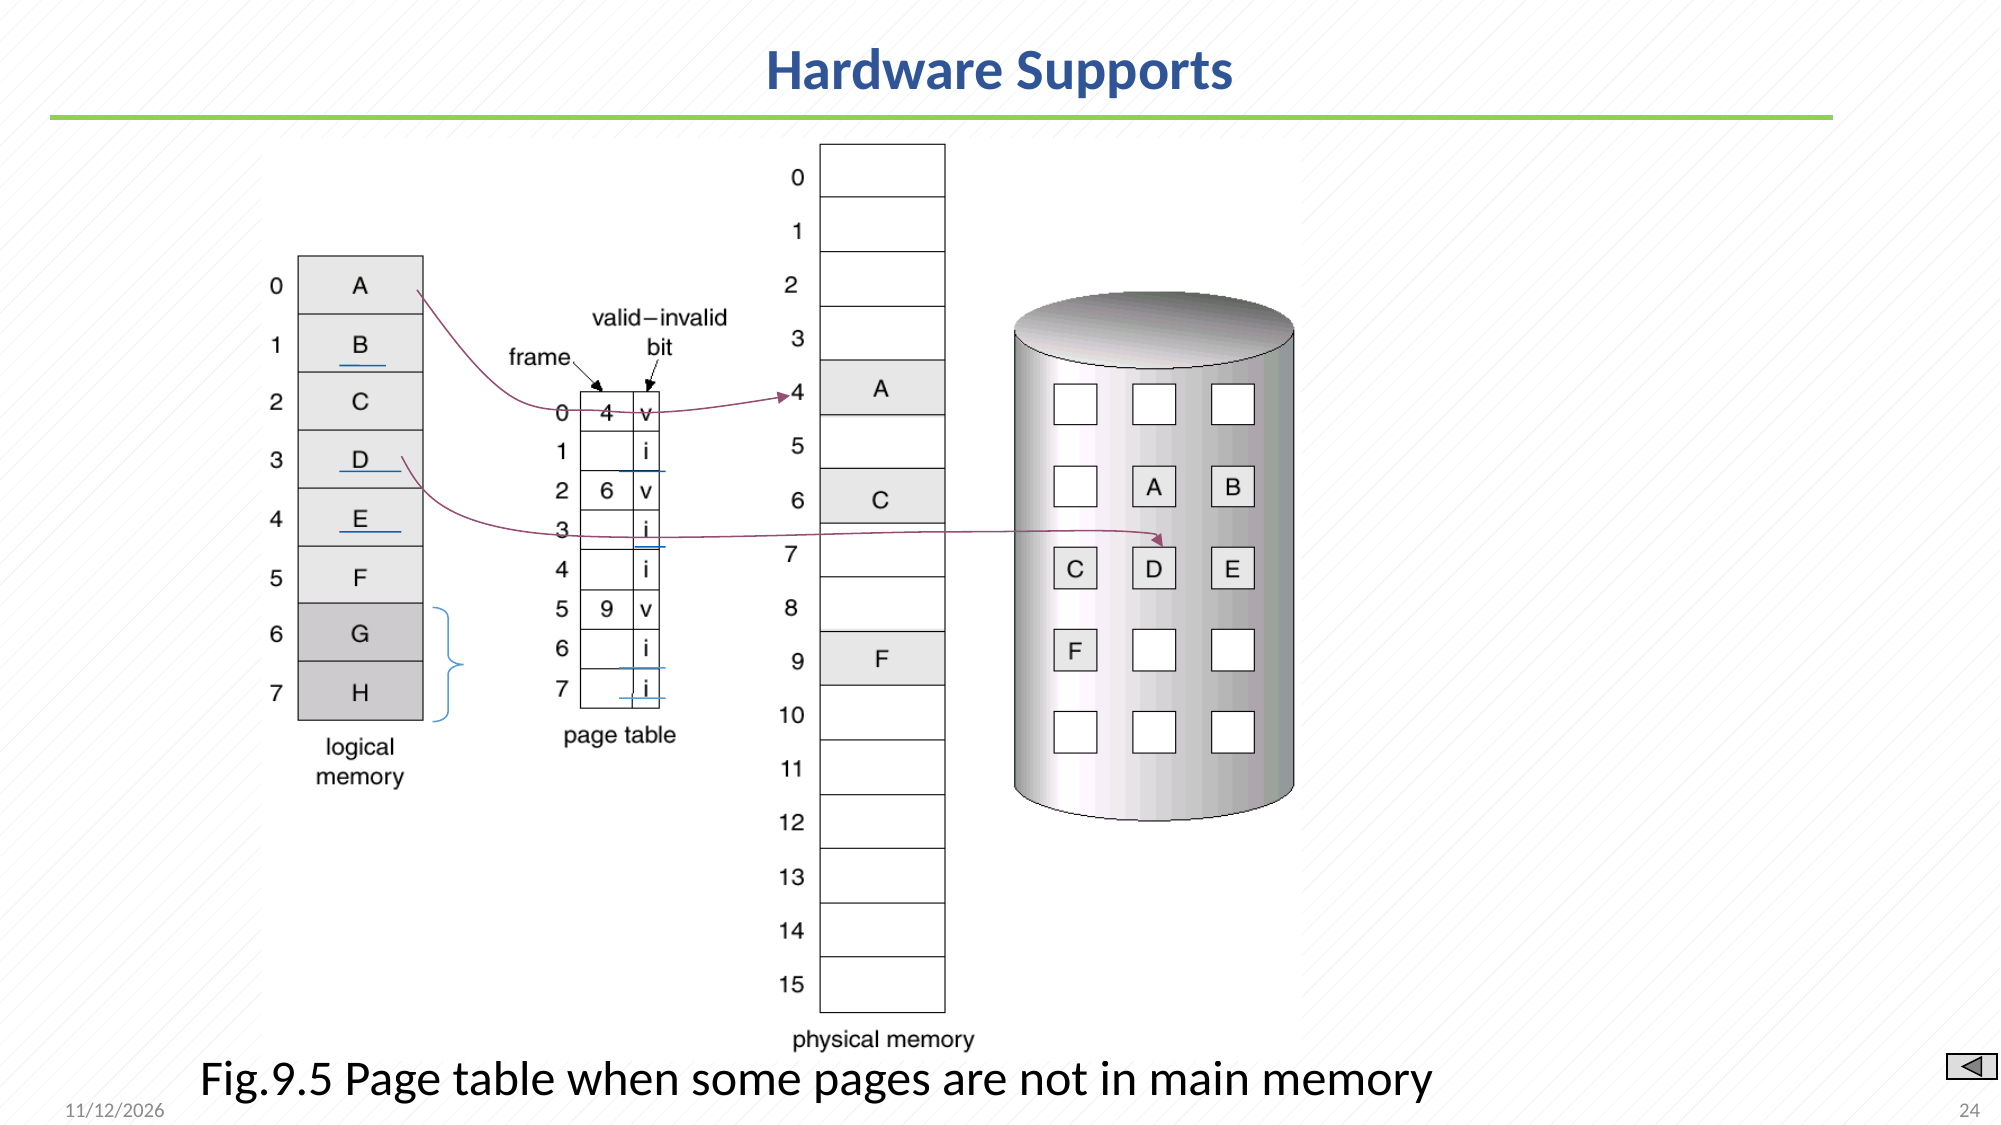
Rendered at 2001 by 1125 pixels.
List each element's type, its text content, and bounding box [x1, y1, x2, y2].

slide_number 24 [1545, 1079, 1996, 1125]
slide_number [49, 1079, 116, 1125]
title Hardware Supports [50, 13, 1949, 129]
text_box Fig.9.5 Page table when some pages are not in main memory [116, 1009, 1517, 1125]
text_box [1946, 1054, 1998, 1080]
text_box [261, 138, 1302, 1061]
